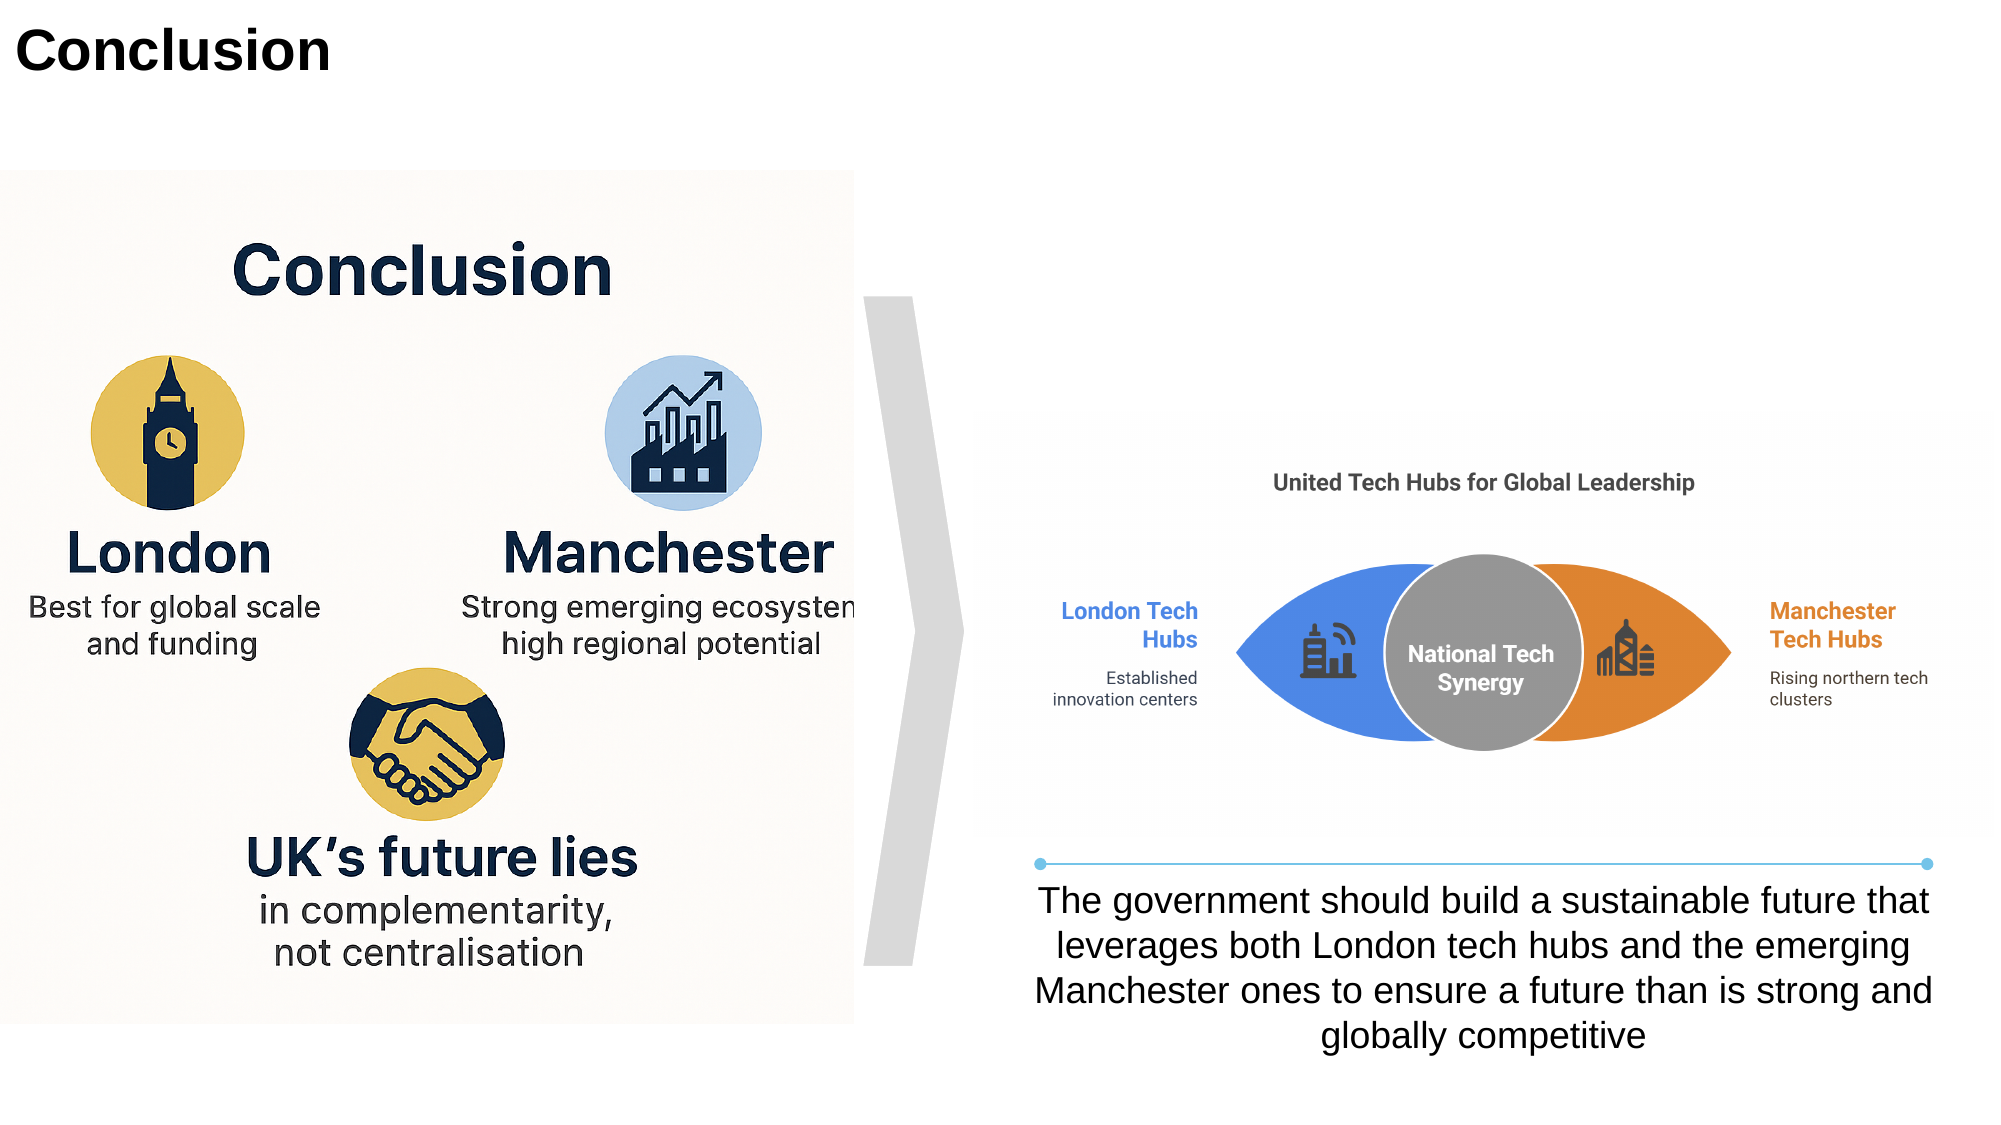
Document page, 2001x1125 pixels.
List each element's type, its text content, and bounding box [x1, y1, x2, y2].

picture [973, 410, 1995, 837]
title Conclusion [0, 0, 1725, 104]
text_box [859, 293, 968, 970]
text_box The government should build a sustainable future that leverages both London tech hubs and the emerging Manchester ones to ensure a future than is strong and globally competitive [986, 868, 1981, 1064]
picture [0, 170, 854, 1025]
